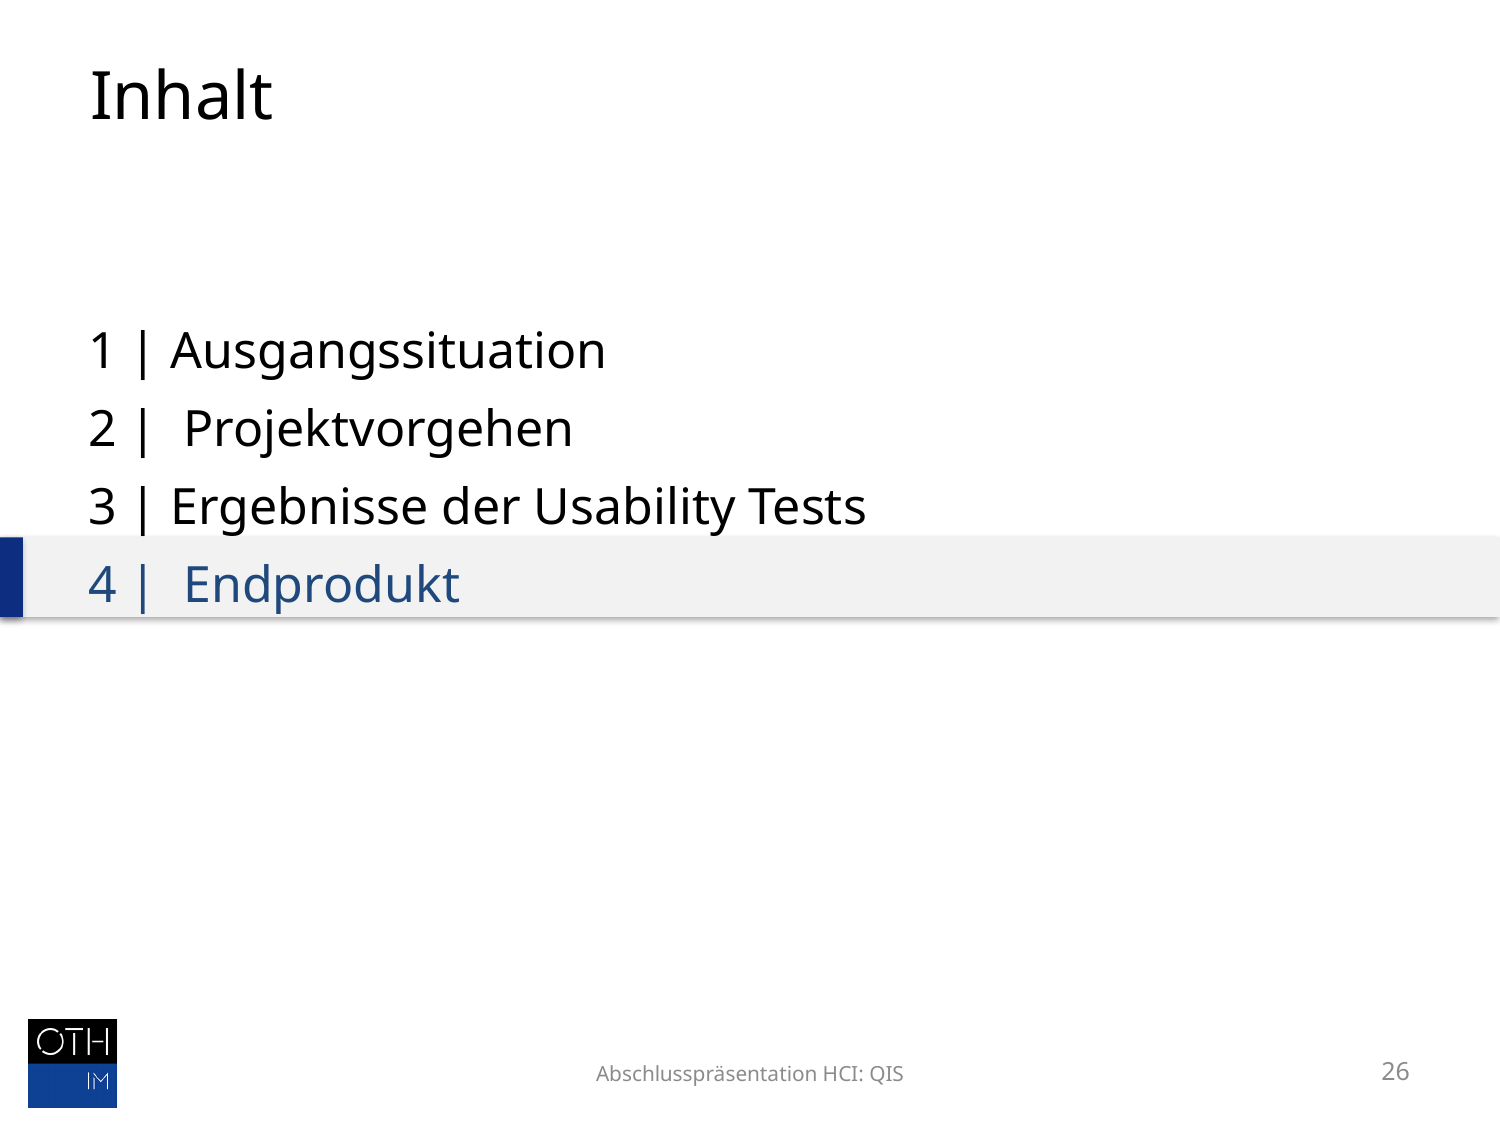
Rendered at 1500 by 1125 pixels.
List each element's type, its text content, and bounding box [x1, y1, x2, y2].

slide_number 26 [1074, 1042, 1425, 1103]
text_box 1 | Ausgangssituation 2 | Projektvorgehen 3 | Ergebnisse der Usability Tests 4 | Endprodukt [0, 293, 1461, 536]
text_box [0, 537, 1500, 618]
footer Abschlusspräsentation HCI: QIS [512, 1042, 988, 1103]
picture [28, 1019, 119, 1108]
title Inhalt [75, 45, 1425, 233]
